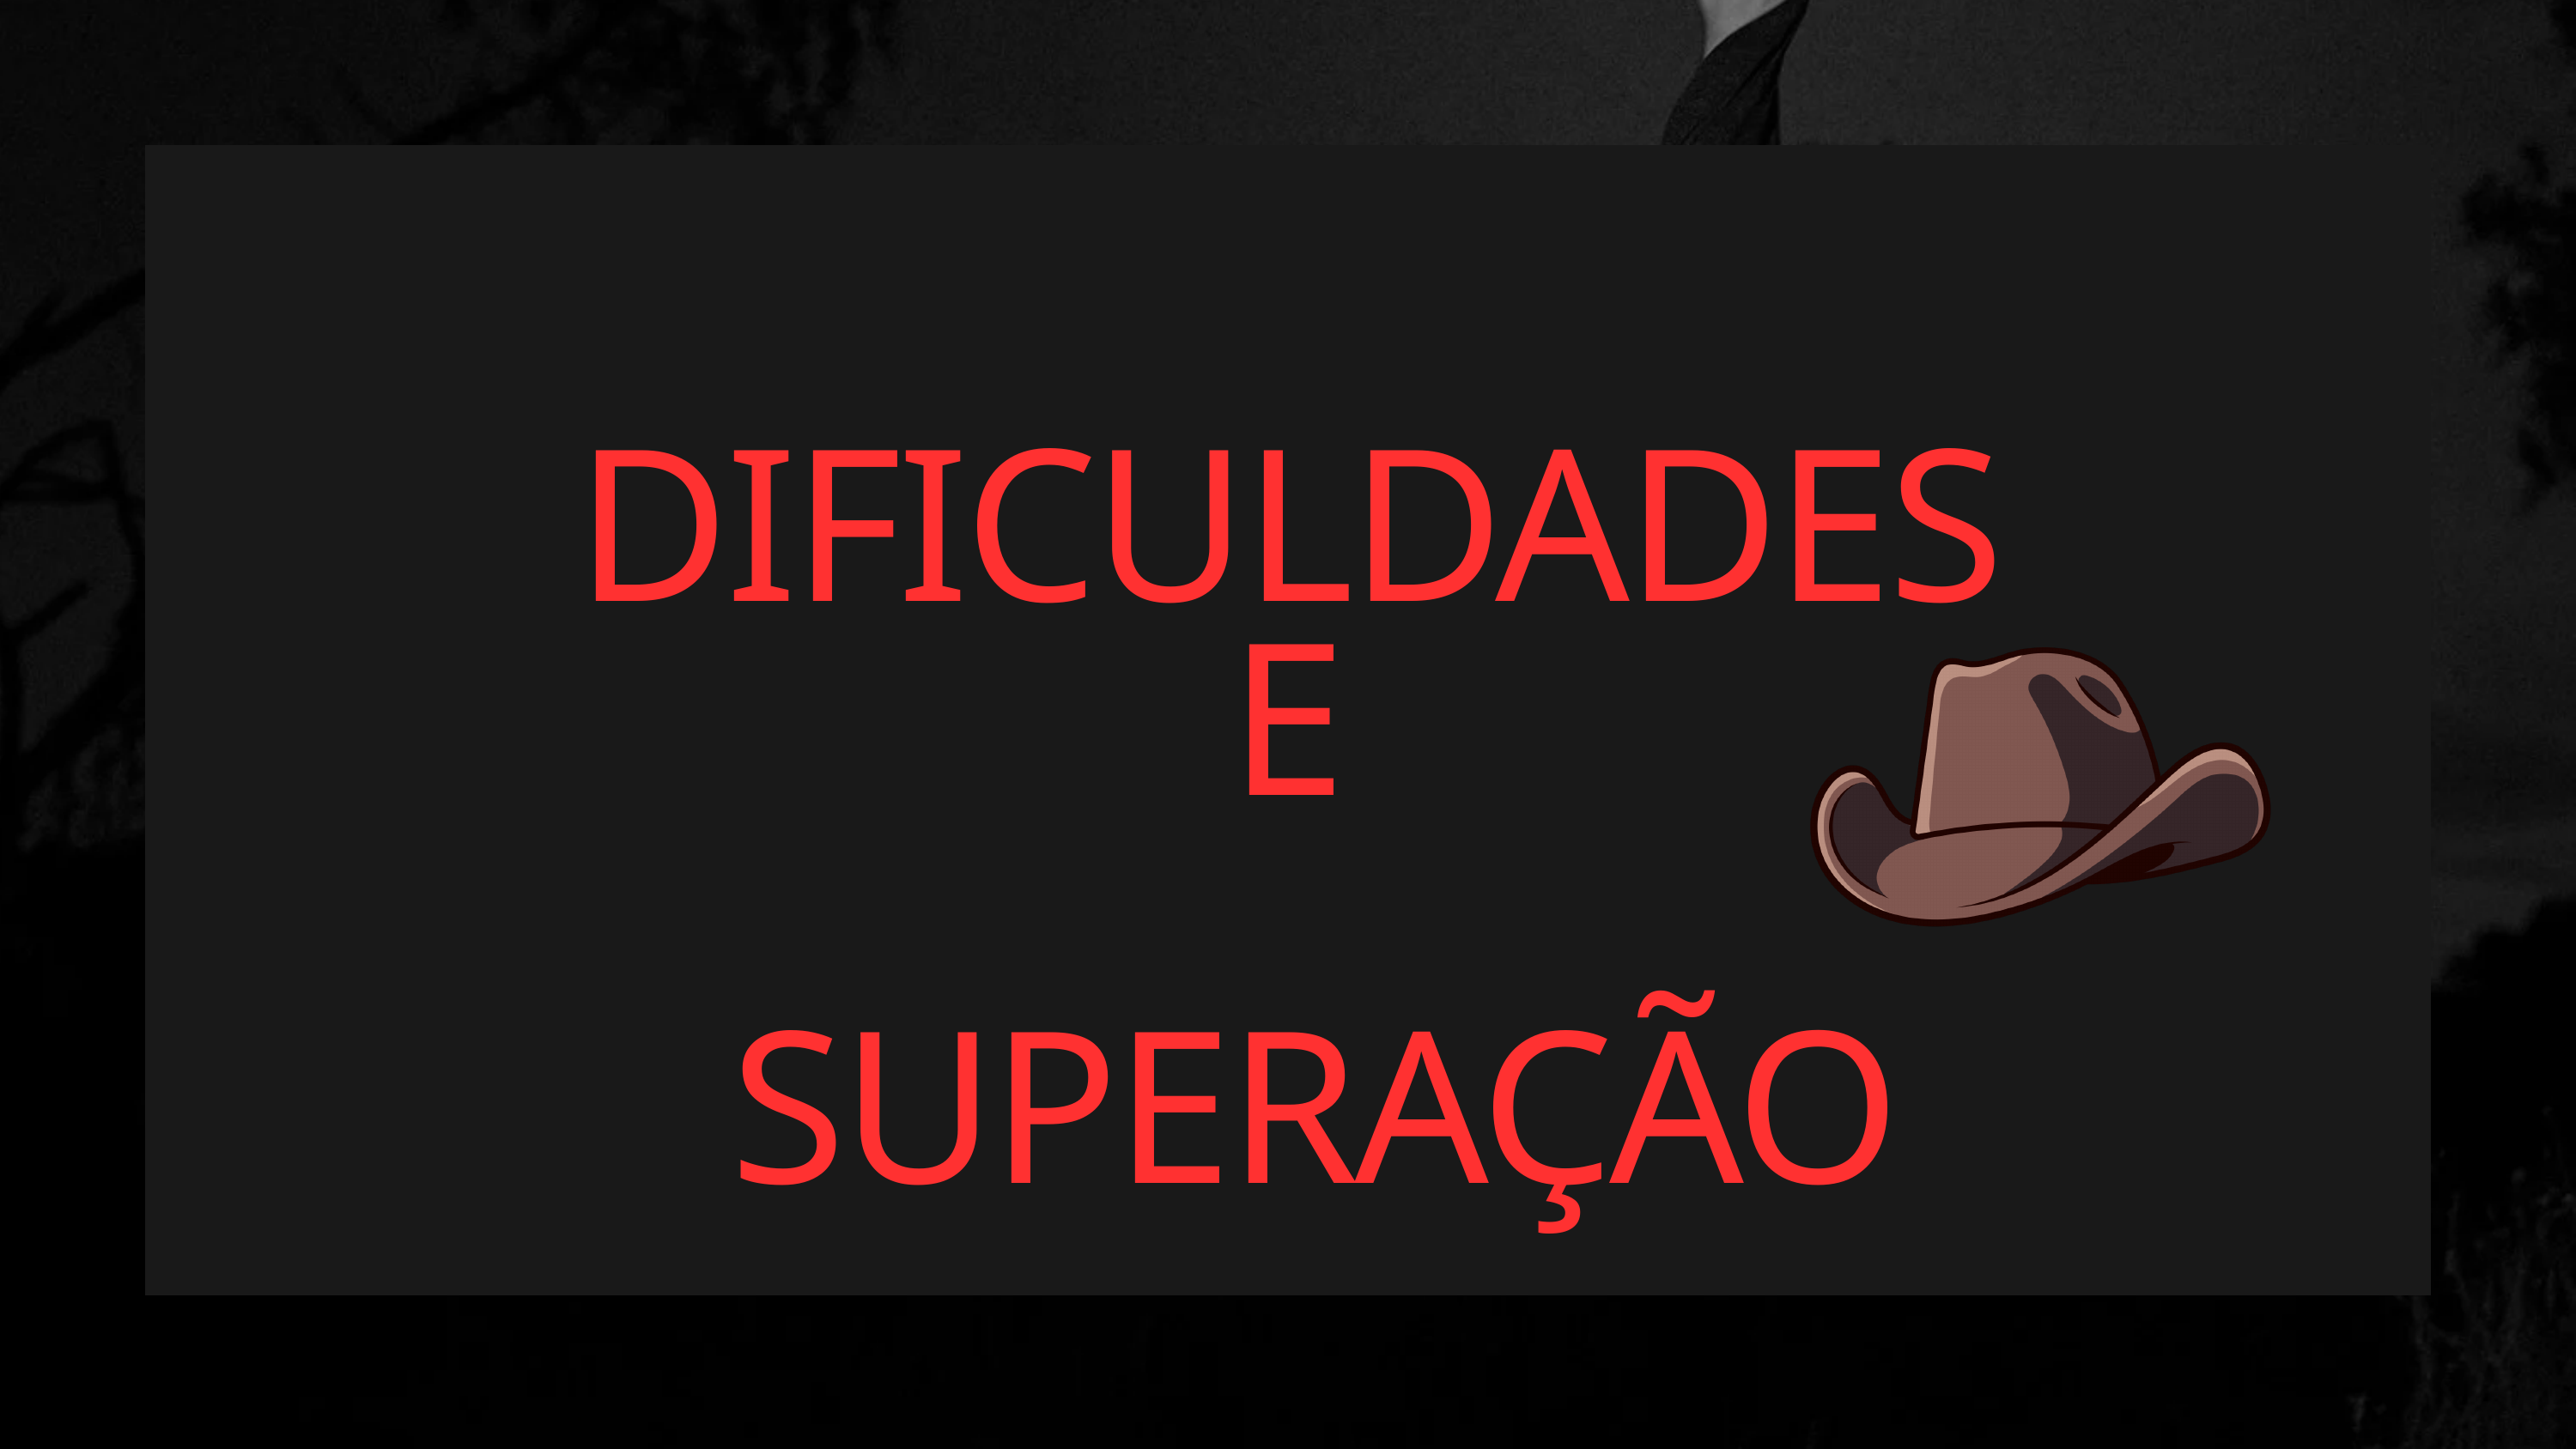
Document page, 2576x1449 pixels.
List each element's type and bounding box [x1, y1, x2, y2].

text_box [0, 0, 2576, 1449]
text_box [144, 144, 2432, 1296]
